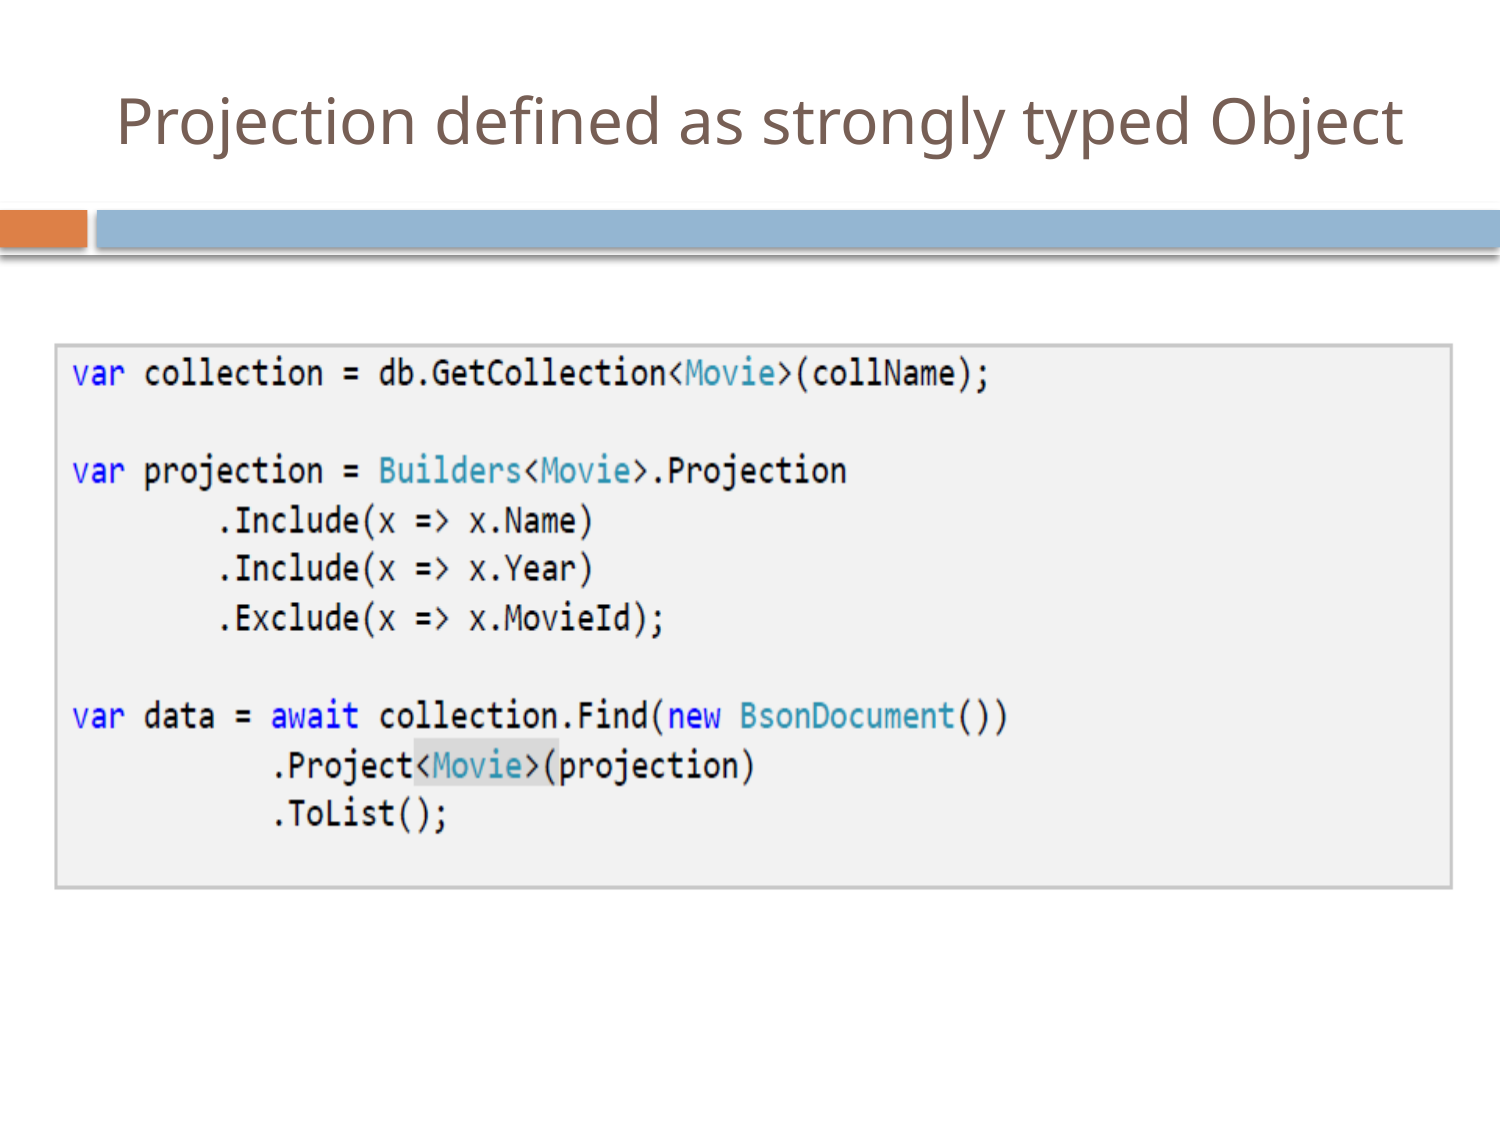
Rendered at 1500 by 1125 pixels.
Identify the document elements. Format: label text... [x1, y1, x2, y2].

picture [49, 324, 1462, 901]
title Projection defined as strongly typed Object [100, 37, 1438, 200]
